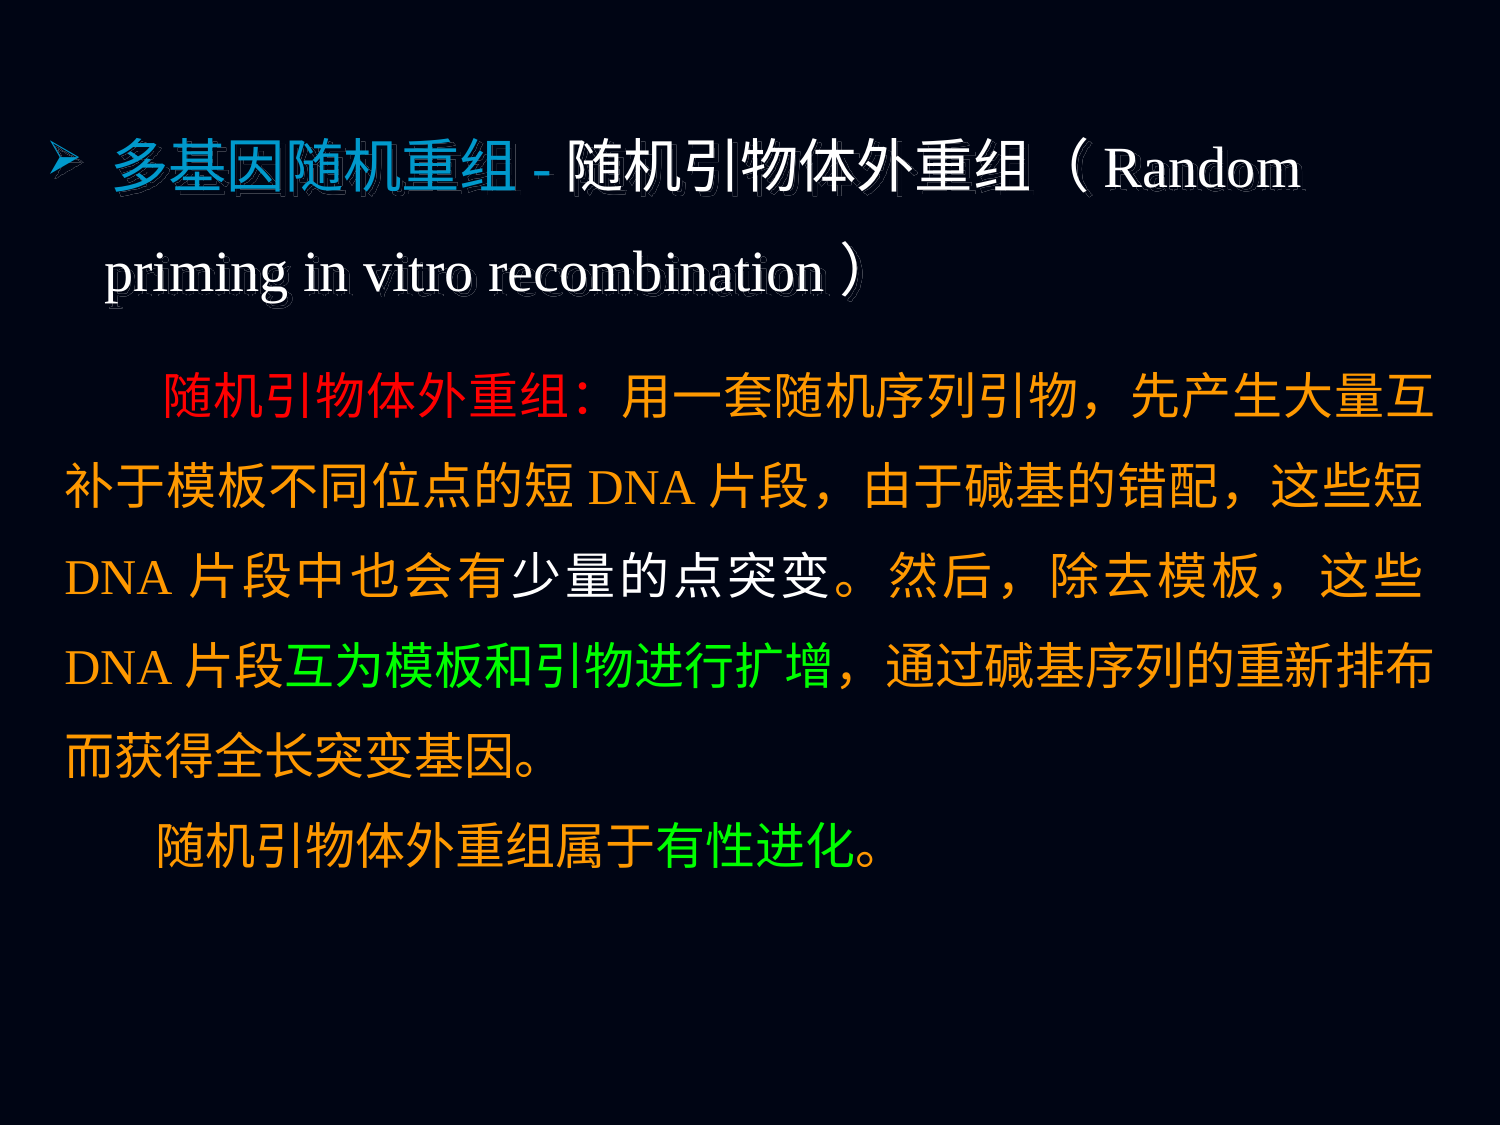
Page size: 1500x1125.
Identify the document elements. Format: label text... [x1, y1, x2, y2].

text_box 随机引物体外重组：用一套随机序列引物，先产生大量互补于模板不同位点的短DNA片段，由于碱基的错配，这些短DNA片段中也会有少量的点突变。然后，除去模板，这些DNA片段互为模板和引物进行扩增，通过碱基序列的重新排布而获得全长突变基因。 随机引物体外重组属于有性进化。 [49, 326, 1450, 1091]
text_box 多基因随机重组-随机引物体外重组（Random priming in vitro recombination） [31, 86, 1469, 202]
